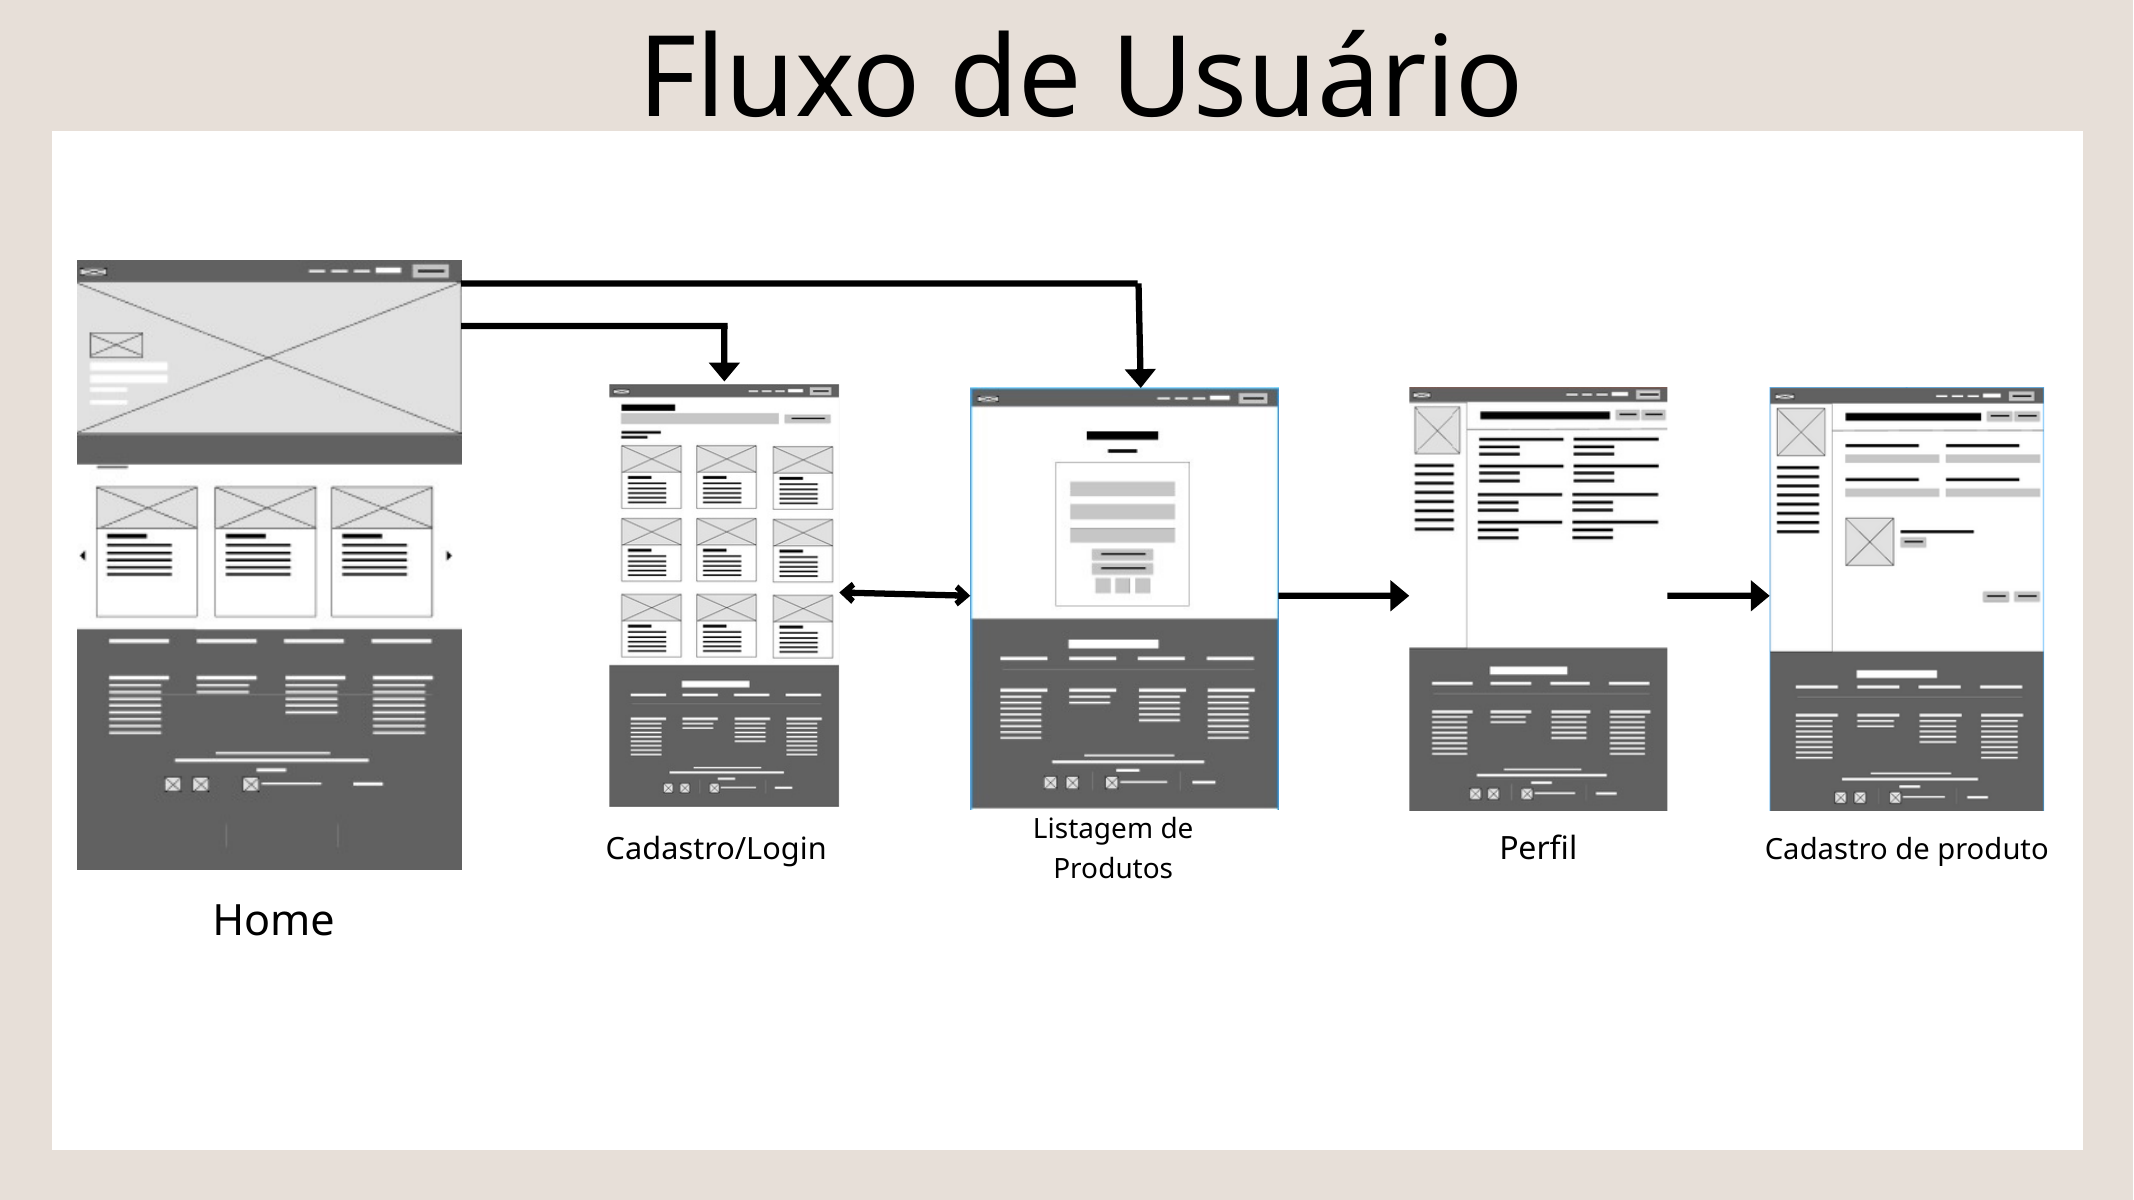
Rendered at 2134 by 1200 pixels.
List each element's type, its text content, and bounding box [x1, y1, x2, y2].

picture [969, 387, 1279, 811]
picture [609, 384, 840, 808]
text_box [51, 130, 2083, 1151]
picture [1409, 387, 1668, 811]
text_box Fluxo de Usuário [620, 0, 1542, 128]
picture [1769, 387, 2045, 811]
picture [77, 259, 462, 870]
